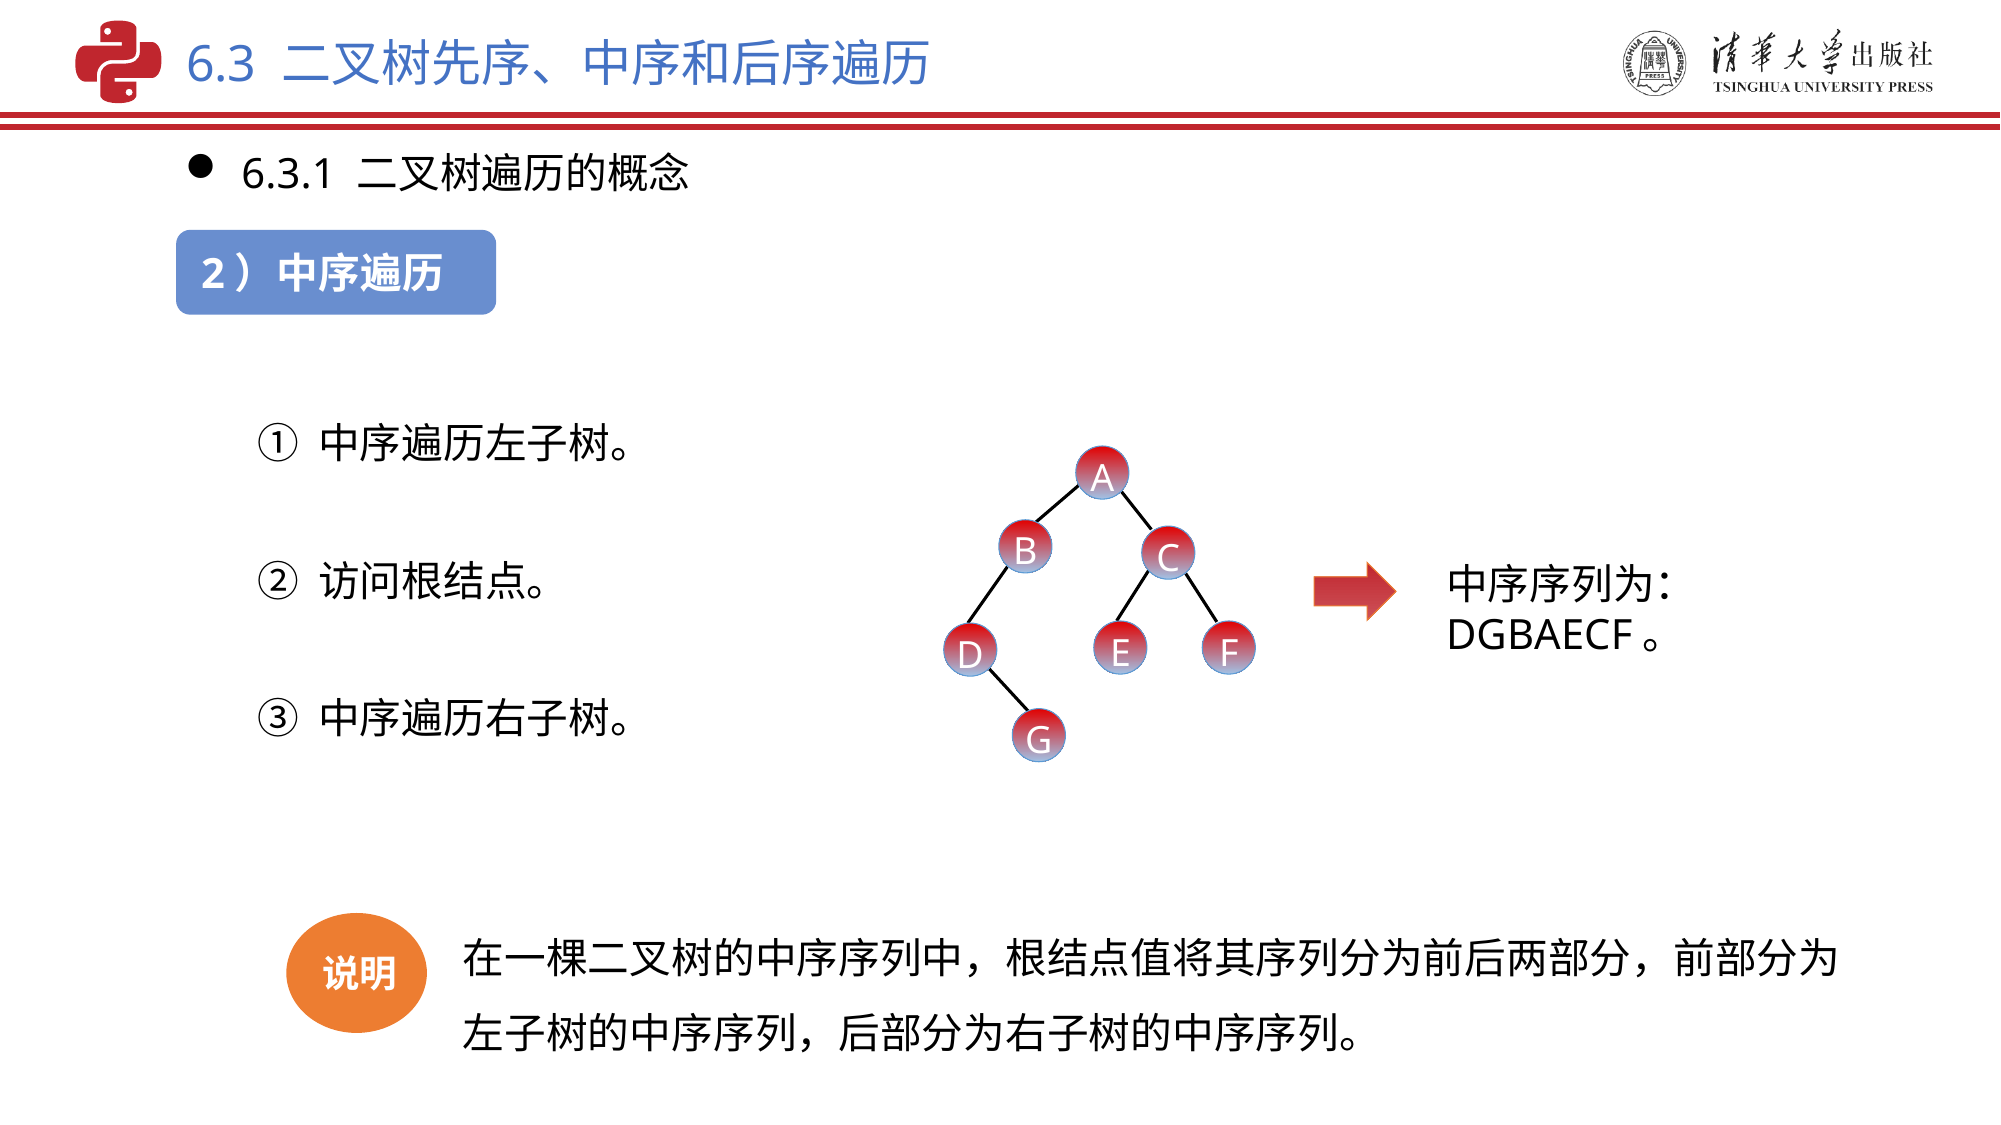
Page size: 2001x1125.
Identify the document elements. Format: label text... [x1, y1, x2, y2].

text_box 6.3.1 二叉树遍历的概念 [170, 139, 875, 204]
text_box 6.3 二叉树先序、中序和后序遍历 [171, 24, 947, 99]
text_box 在一棵二叉树的中序序列中，根结点值将其序列分为前后两部分，前部分为左子树的中序序列，后部分为右子树的中序序列。 [447, 899, 1885, 1064]
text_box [286, 912, 427, 1033]
text_box 中序序列为：DGBAECF。 [1431, 550, 1900, 666]
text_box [943, 446, 1256, 762]
text_box ① 中序遍历左子树。 ② 访问根结点。 ③ 中序遍历右子树。 [232, 324, 868, 761]
text_box [1313, 561, 1397, 622]
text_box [176, 229, 497, 315]
